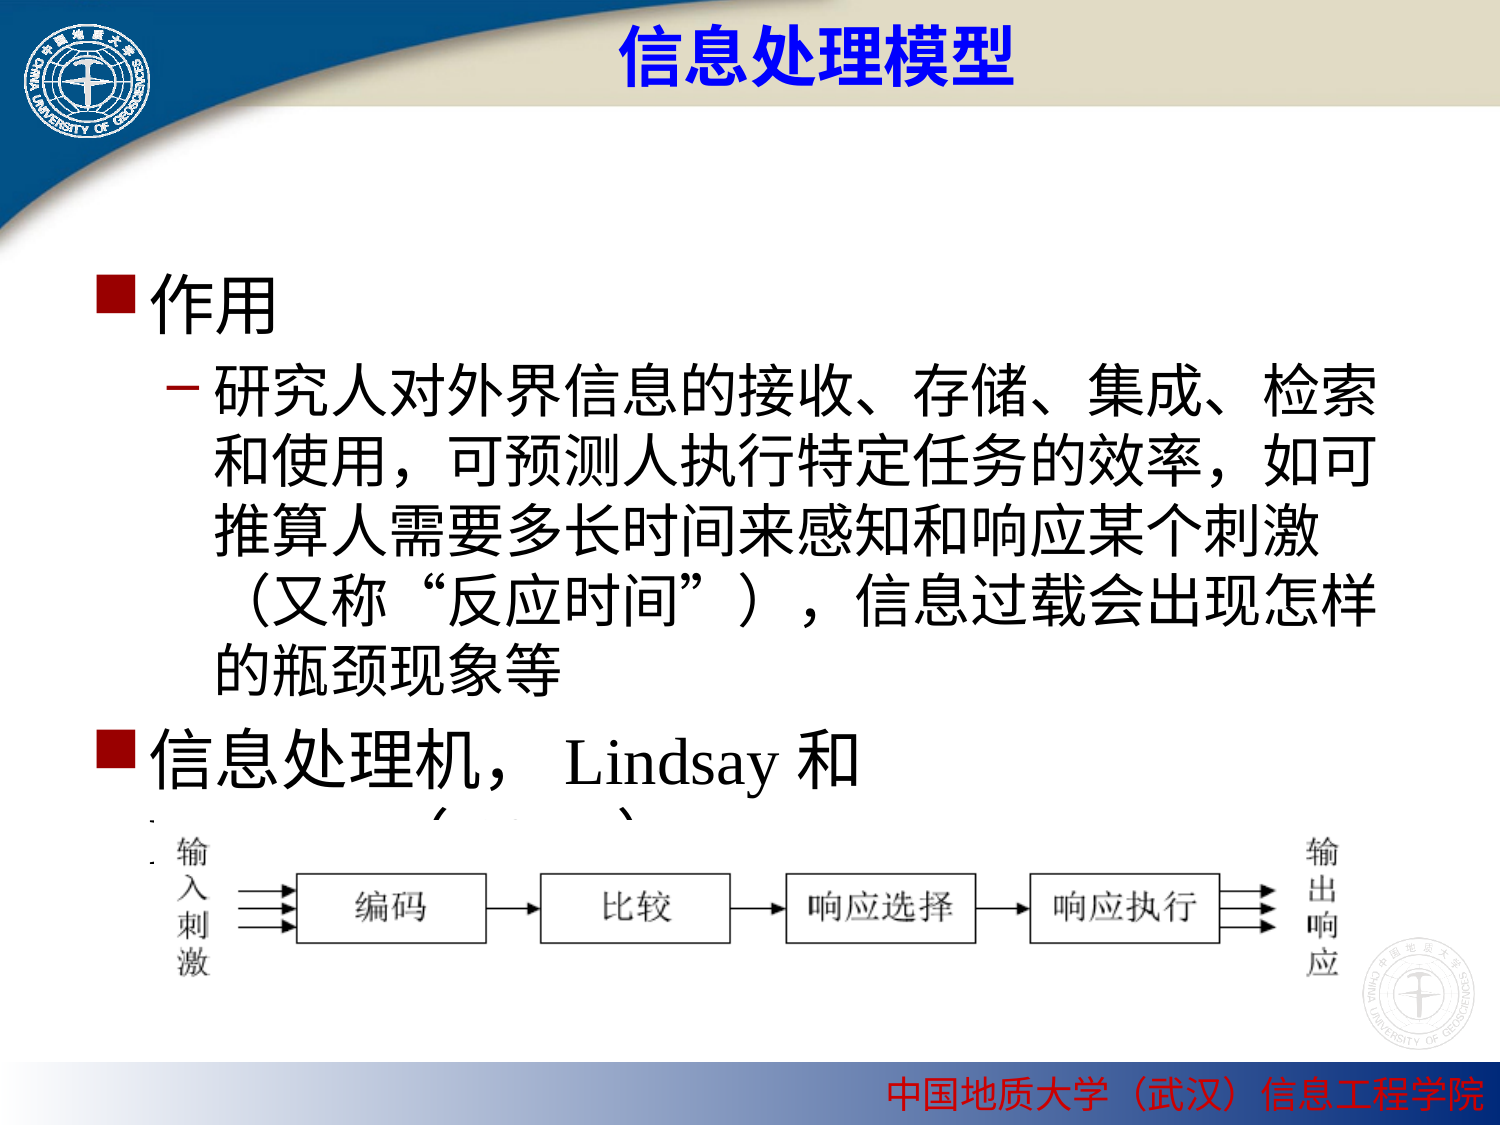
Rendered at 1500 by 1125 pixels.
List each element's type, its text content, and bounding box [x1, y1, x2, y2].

picture [0, 0, 1500, 1062]
list 作用 研究人对外界信息的接收、存储、集成、检索和使用，可预测人执行特定任务的效率，如可推算人需要多长时间来感知和响应某个刺激（又称“反应时间”），信息过载会出现怎样的瓶颈现象等 信息处理机，Lindsay和Norman（1977） 没有考虑到注意和记忆的重要性 [76, 255, 1428, 999]
title 信息处理模型 [149, 6, 1500, 122]
